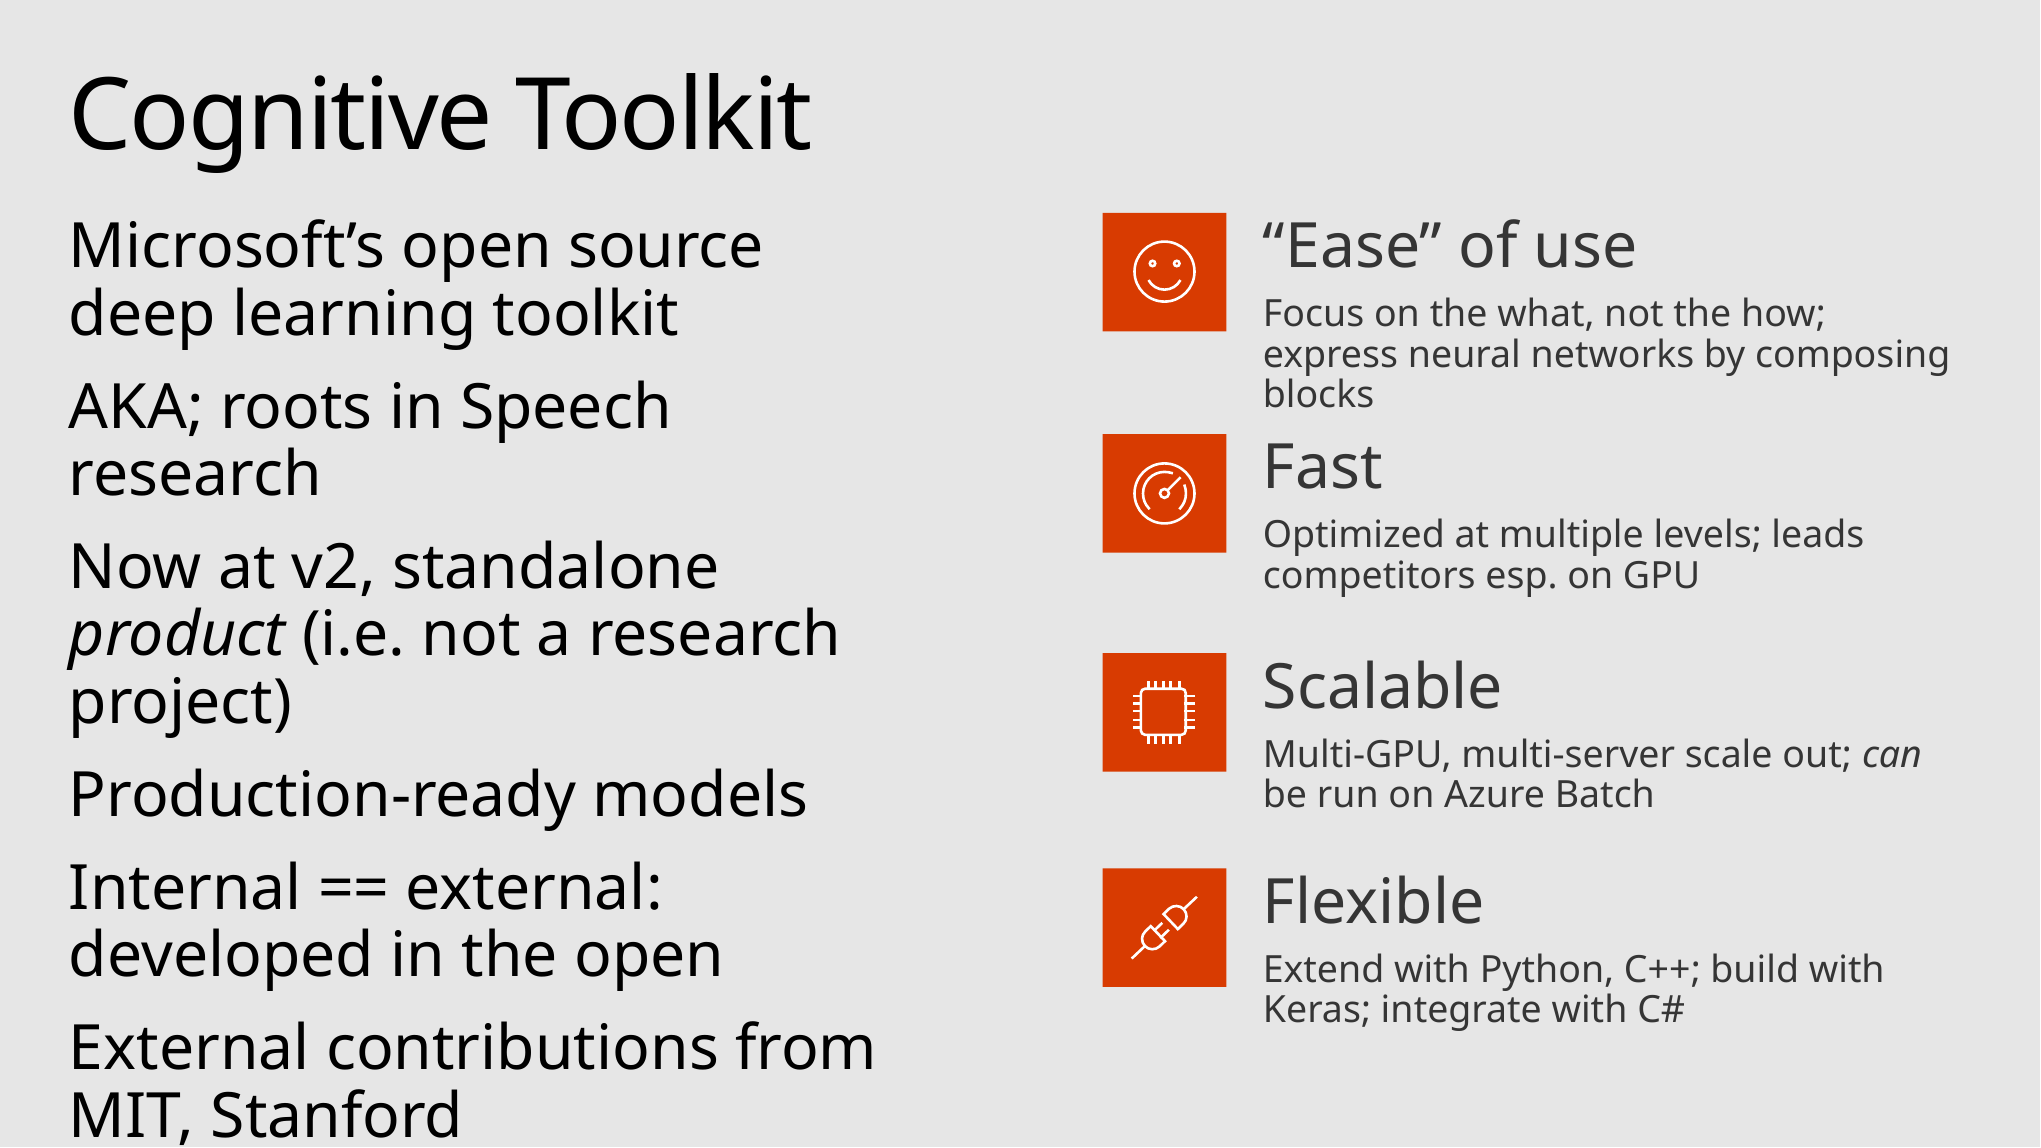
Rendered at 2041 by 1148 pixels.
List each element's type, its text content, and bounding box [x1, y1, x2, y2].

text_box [1102, 639, 1996, 833]
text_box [1102, 198, 1996, 392]
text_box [1102, 419, 1996, 614]
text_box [1102, 854, 1996, 1048]
list Microsoft’s open source deep learning toolkit AKA; roots in Speech research Now at v2, standalone product (i.e. not a research project) Production-ready models Internal == external: developed in the open External contributions from MIT, Stanford [45, 198, 946, 1037]
title Cognitive Toolkit [45, 48, 1996, 199]
